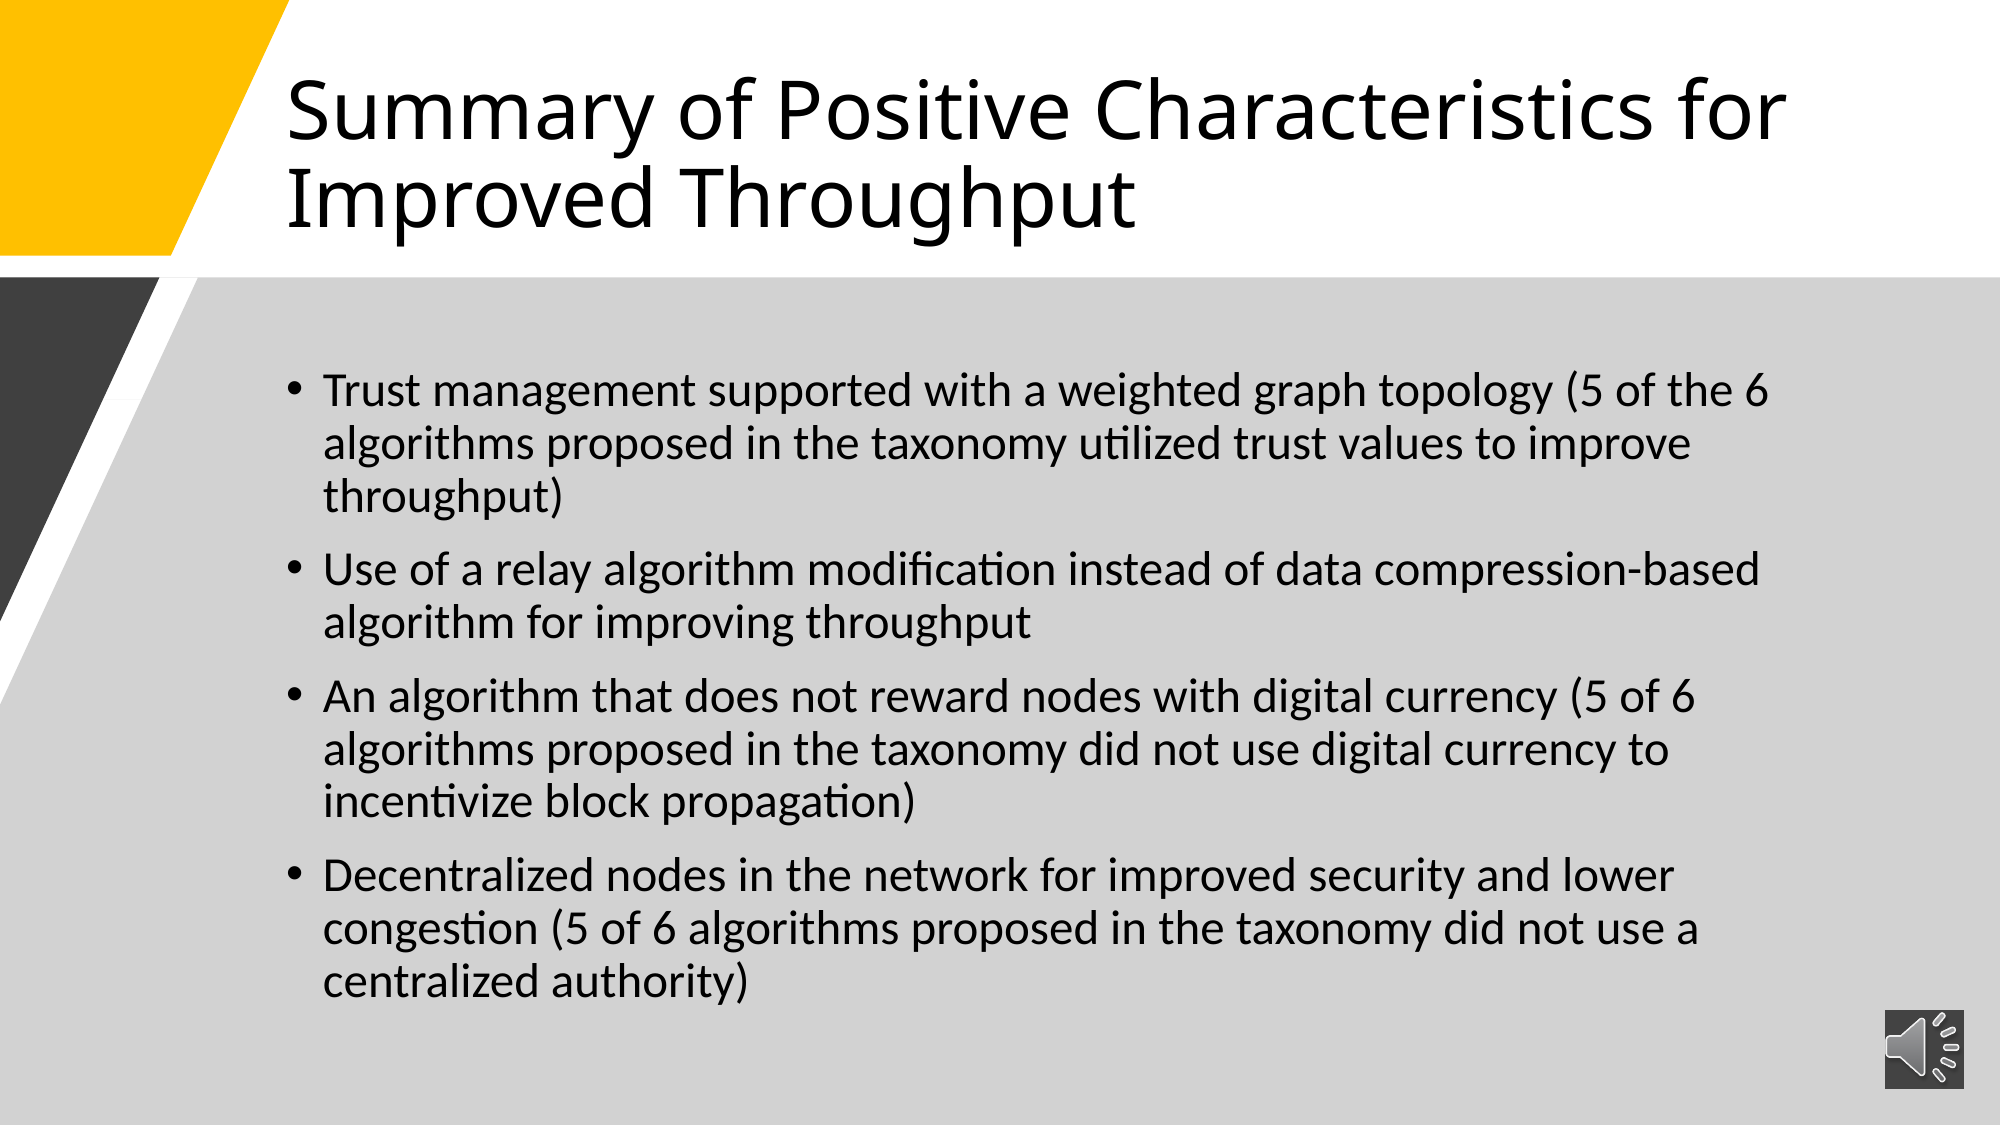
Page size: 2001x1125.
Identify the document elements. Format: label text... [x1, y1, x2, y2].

text_box [0, 276, 2000, 1125]
list Trust management supported with a weighted graph topology (5 of the 6 algorithms proposed in the taxonomy utilized trust values to improve throughput) Use of a relay algorithm modification instead of data compression-based algorithm for improving throughput An algorithm that does not reward nodes with digital currency (5 of 6 algorithms proposed in the taxonomy did not use digital currency to incentivize block propagation) Decentralized nodes in the network for improved security and lower congestion (5 of 6 algorithms proposed in the taxonomy did not use a centralized authority) [271, 356, 1808, 1020]
text_box [0, 276, 162, 622]
text_box [0, 0, 291, 257]
title Summary of Positive Characteristics for Improved Throughput [271, 60, 1808, 255]
picture [1884, 1009, 1965, 1090]
